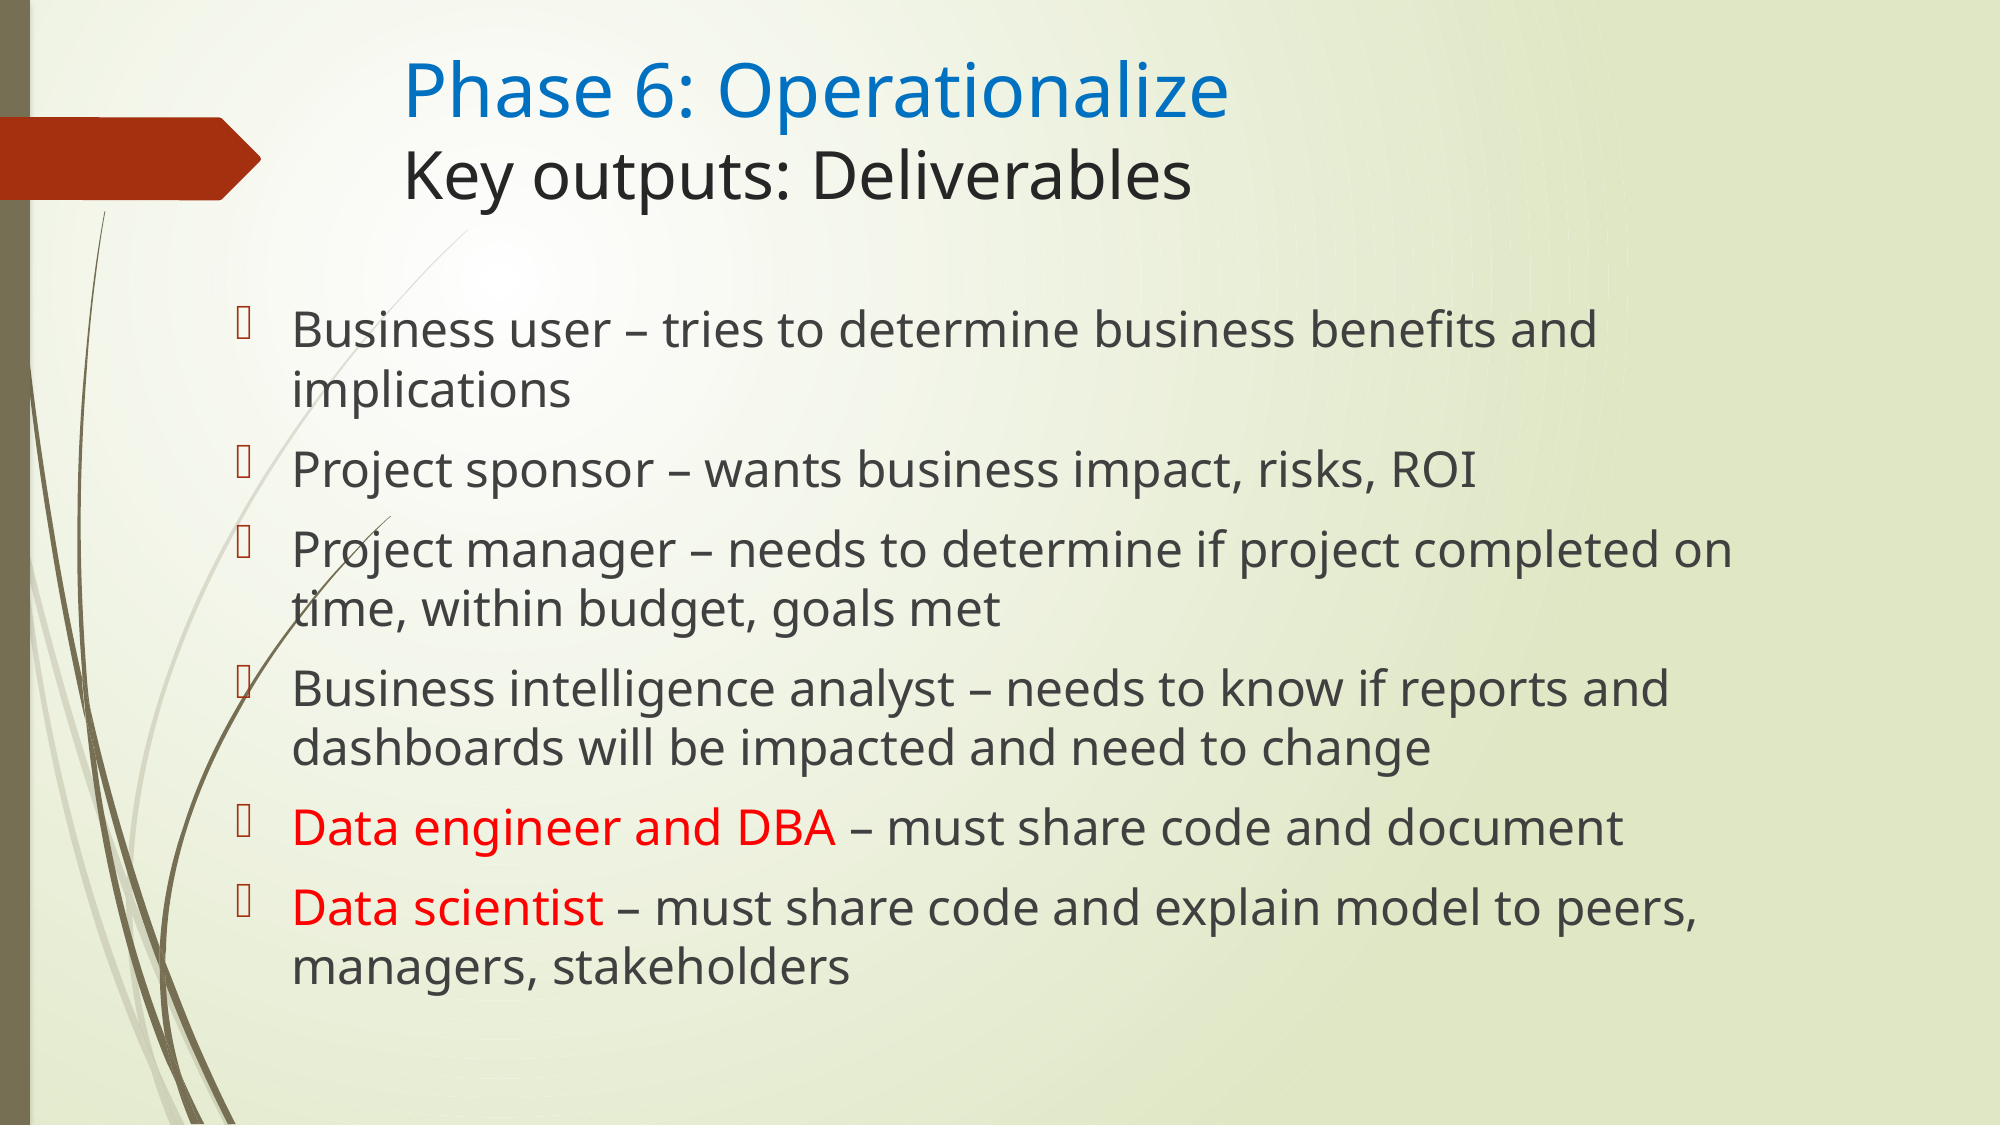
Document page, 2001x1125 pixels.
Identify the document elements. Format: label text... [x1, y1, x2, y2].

title Phase 6: Operationalize Key outputs: Deliverables [387, 35, 1750, 275]
list Business user – tries to determine business benefits and implications Project sponsor – wants business impact, risks, ROI Project manager – needs to determine if project completed on time, within budget, goals met Business intelligence analyst – needs to know if reports and dashboards will be impacted and need to change Data engineer and DBA – must share code and document Data scientist – must share code and explain model to peers, managers, stakeholders [220, 290, 1769, 1004]
